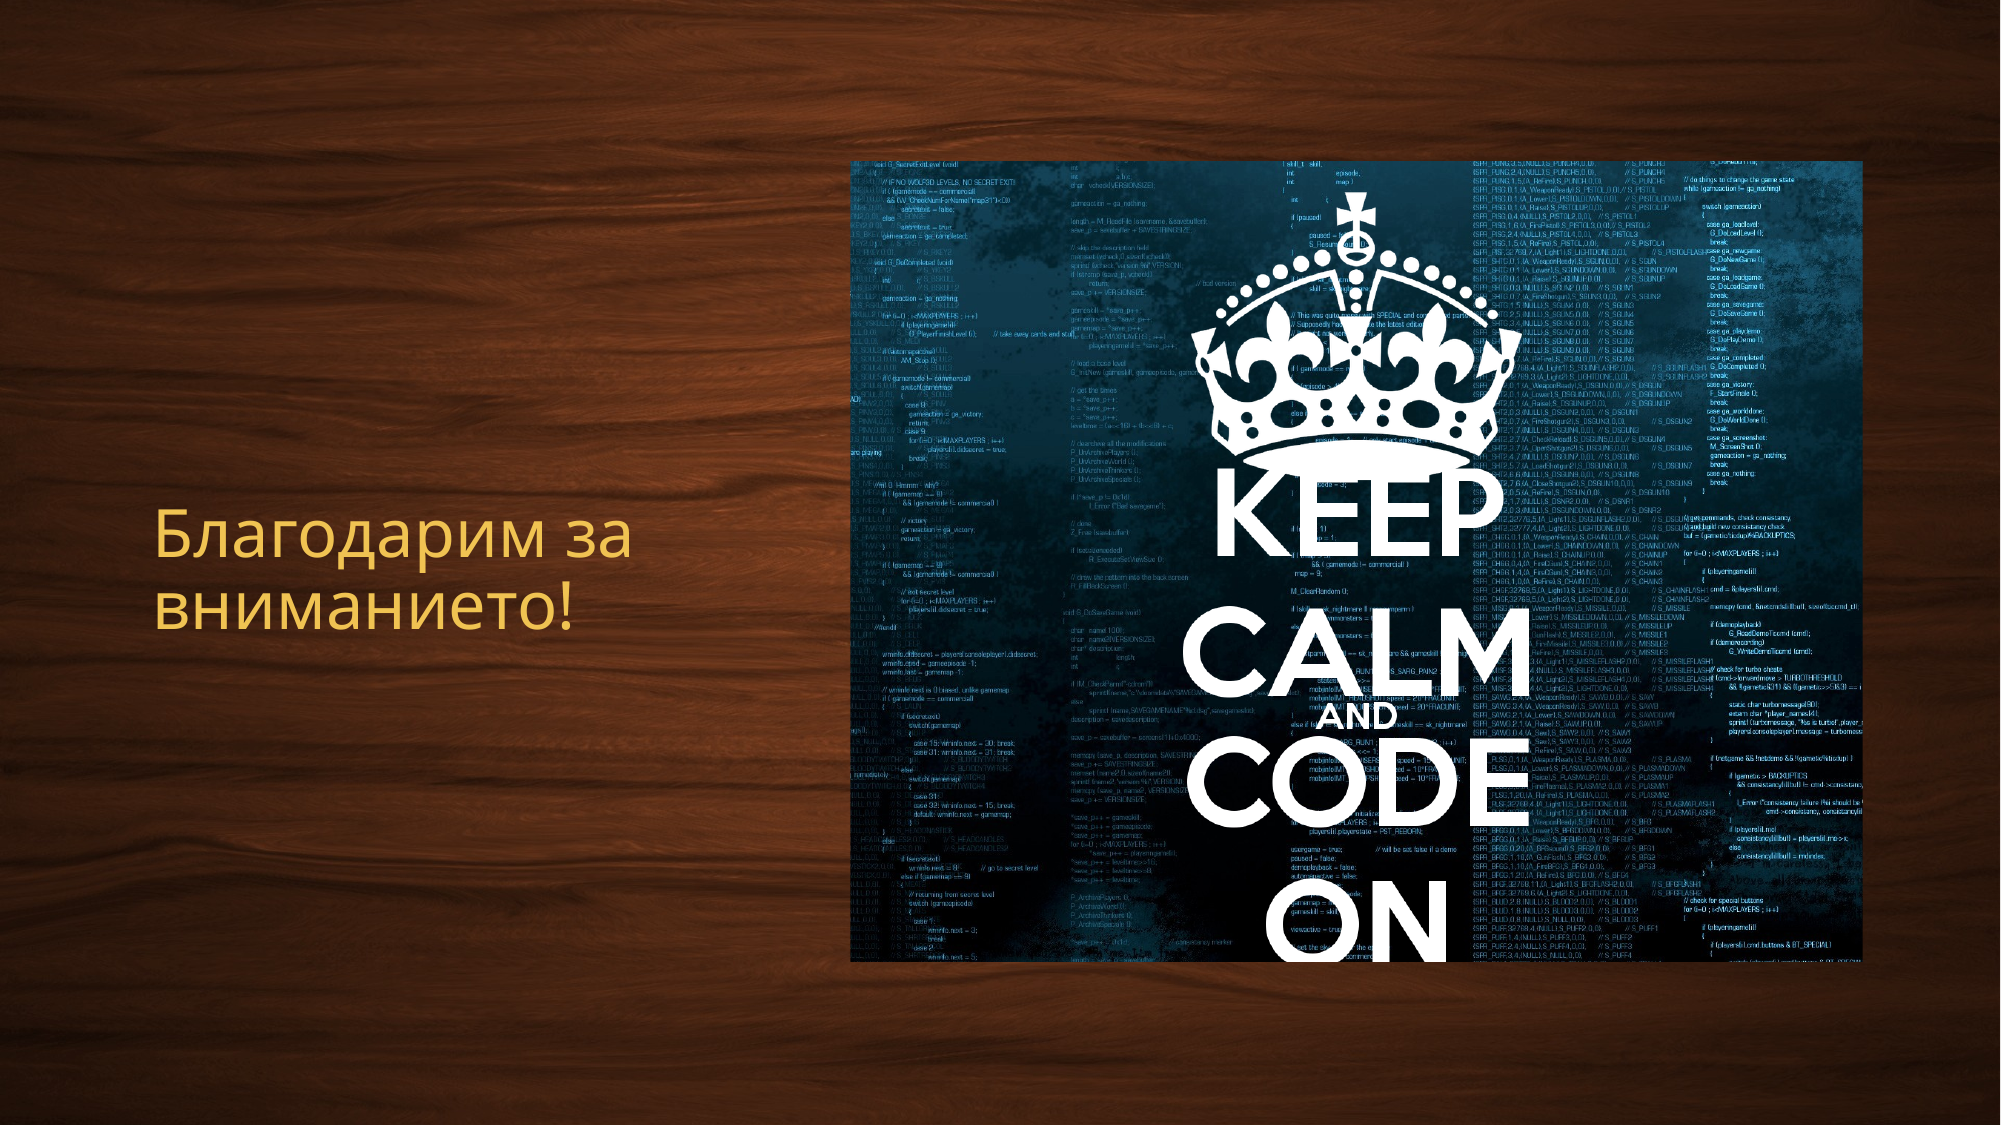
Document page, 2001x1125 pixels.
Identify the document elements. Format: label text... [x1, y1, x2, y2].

title Благодарим за вниманието! [137, 59, 786, 652]
picture [0, 0, 2001, 1125]
